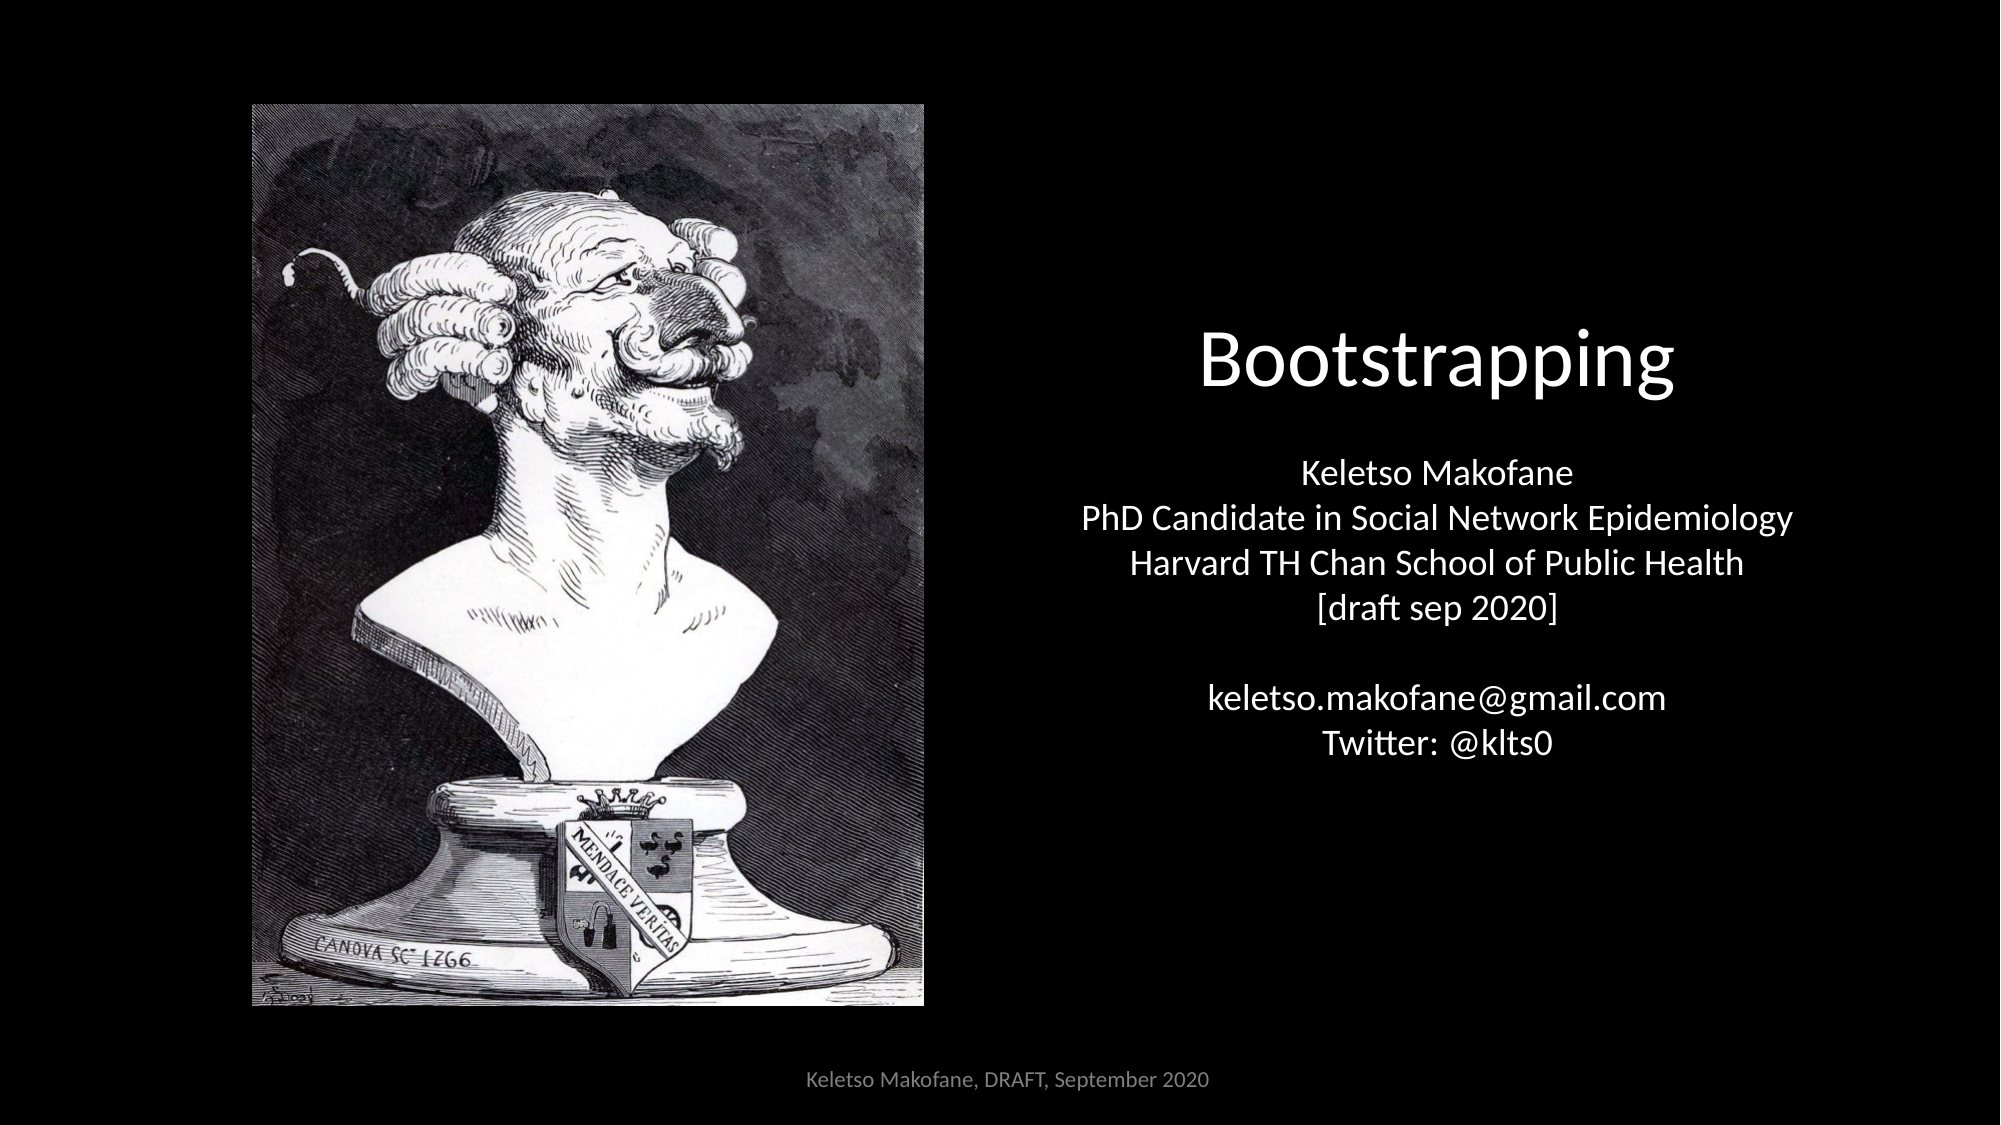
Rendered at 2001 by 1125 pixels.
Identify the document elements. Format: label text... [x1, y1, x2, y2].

picture [252, 104, 924, 1006]
text_box Keletso Makofane, DRAFT, September 2020 [791, 1057, 1225, 1100]
text_box Bootstrapping Keletso Makofane PhD Candidate in Social Network Epidemiology Harvard TH Chan School of Public Health [draft sep 2020] keletso.makofane@gmail.com Twitter: @klts0 [1051, 69, 1825, 1041]
